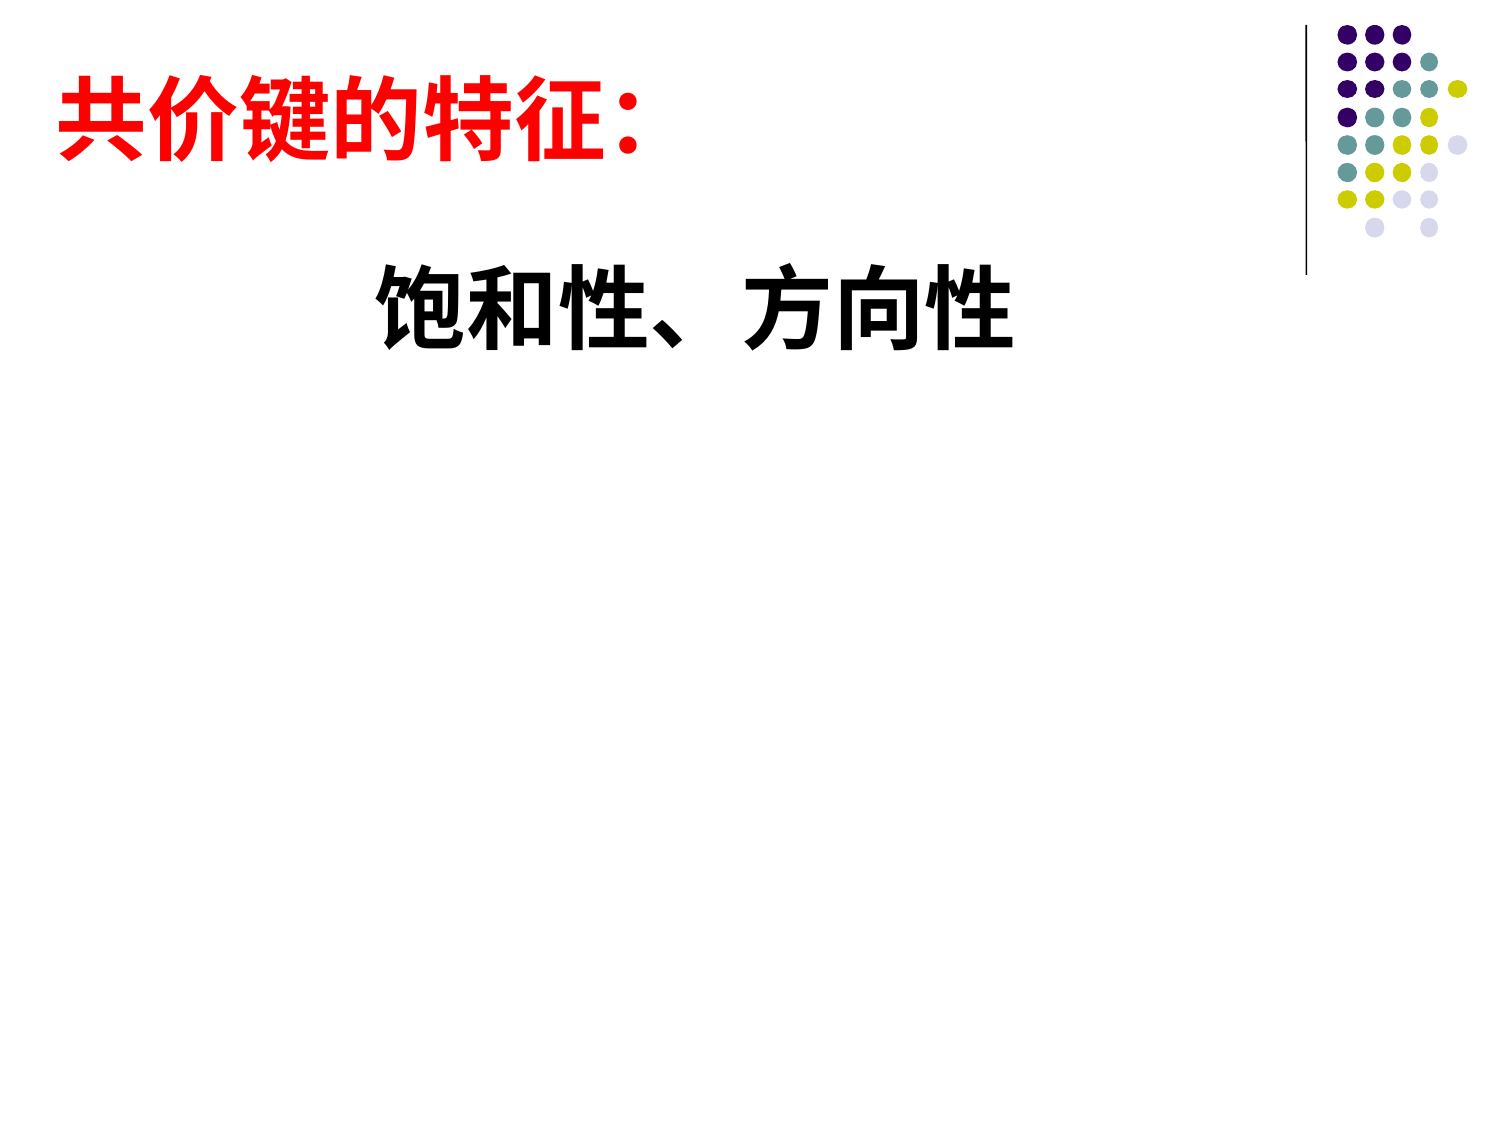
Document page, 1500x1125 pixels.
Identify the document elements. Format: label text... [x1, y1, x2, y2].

text_box 共价键的特征： [41, 54, 742, 180]
text_box 饱和性、方向性 [360, 243, 1048, 369]
